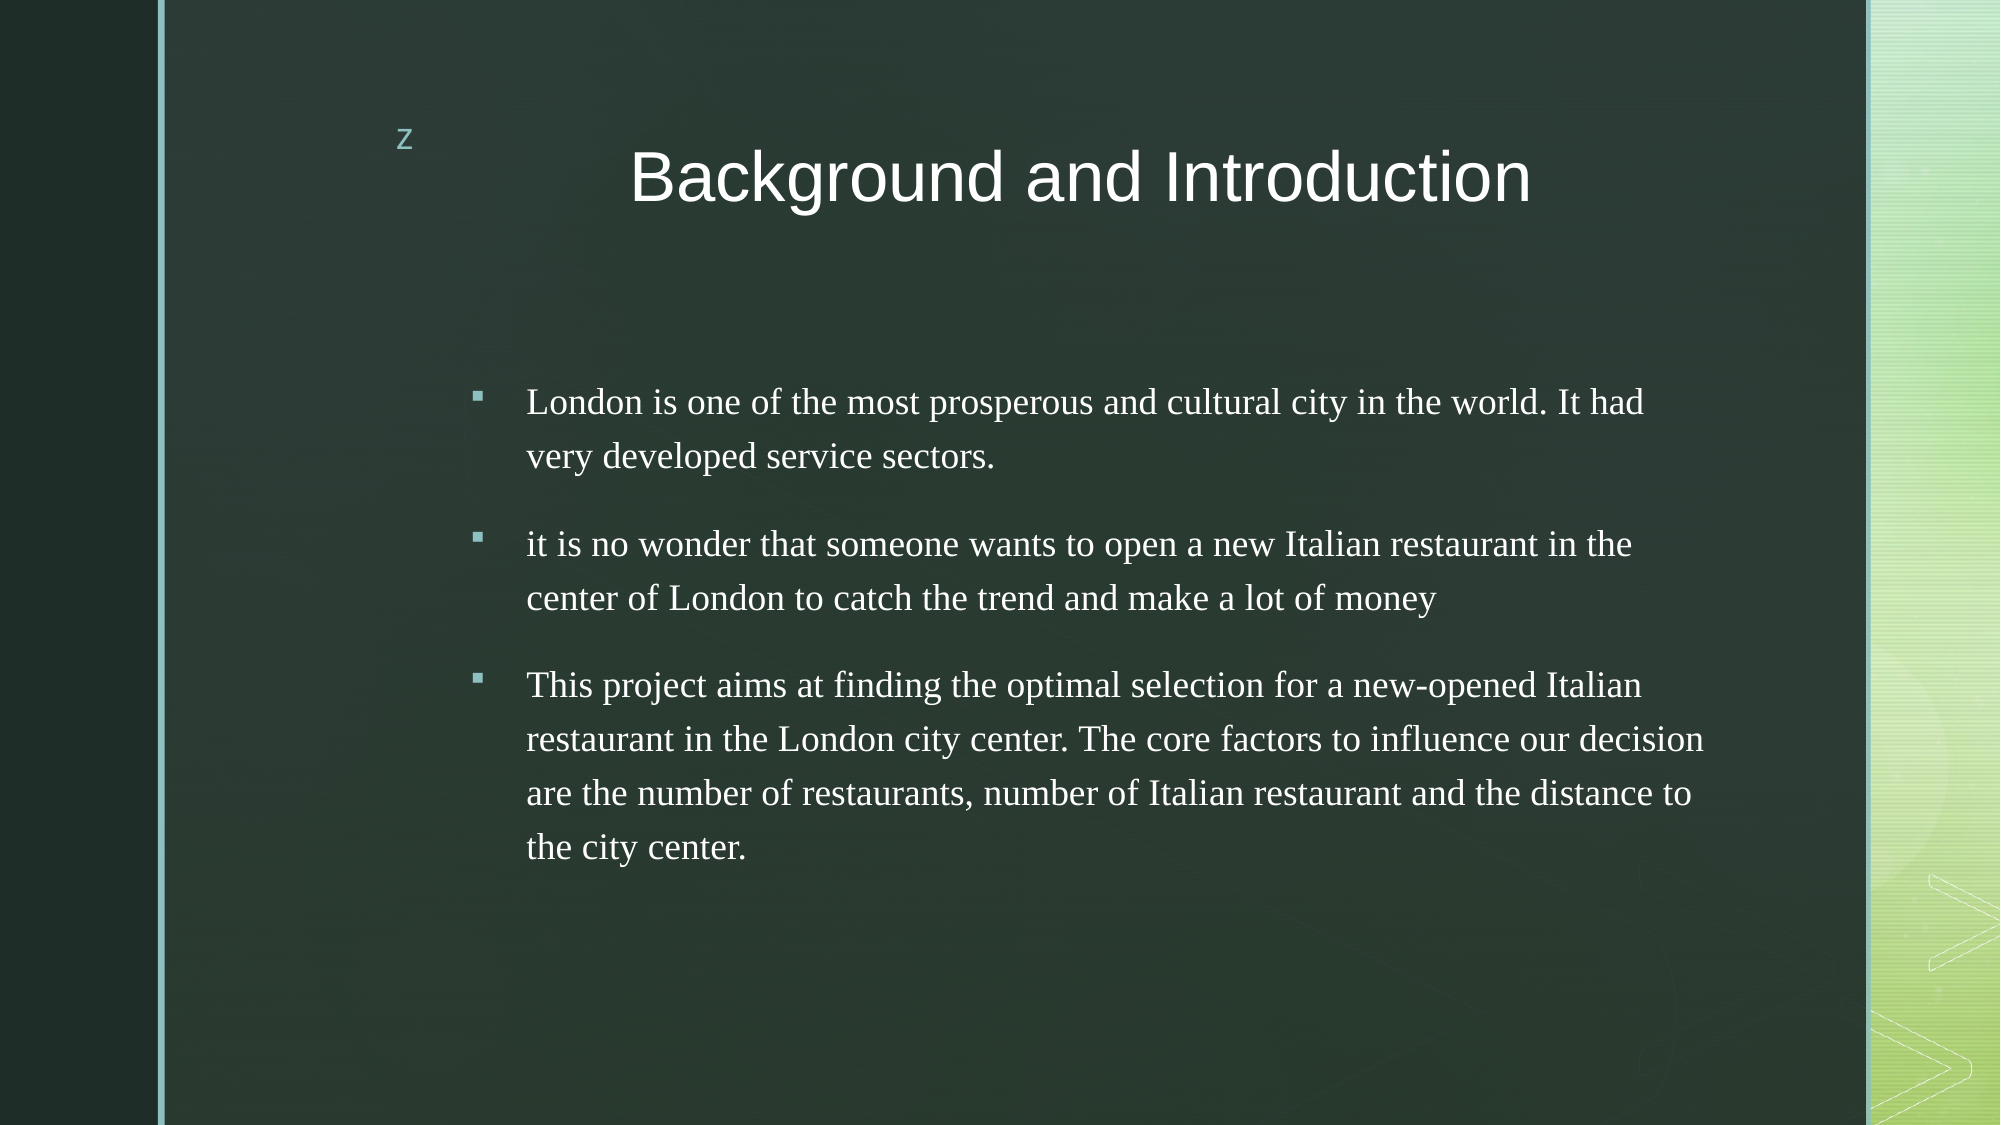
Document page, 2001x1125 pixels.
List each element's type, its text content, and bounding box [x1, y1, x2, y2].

picture [1871, 0, 2001, 1125]
title Background and Introduction [428, 132, 1734, 310]
list London is one of the most prosperous and cultural city in the world. It had very developed service sectors. it is no wonder that someone wants to open a new Italian restaurant in the center of London to catch the trend and make a lot of money This project aims at finding the optimal selection for a new-opened Italian restaurant in the London city center. The core factors to influence our decision are the number of restaurants, number of Italian restaurant and the distance to the city center. [454, 336, 1734, 993]
